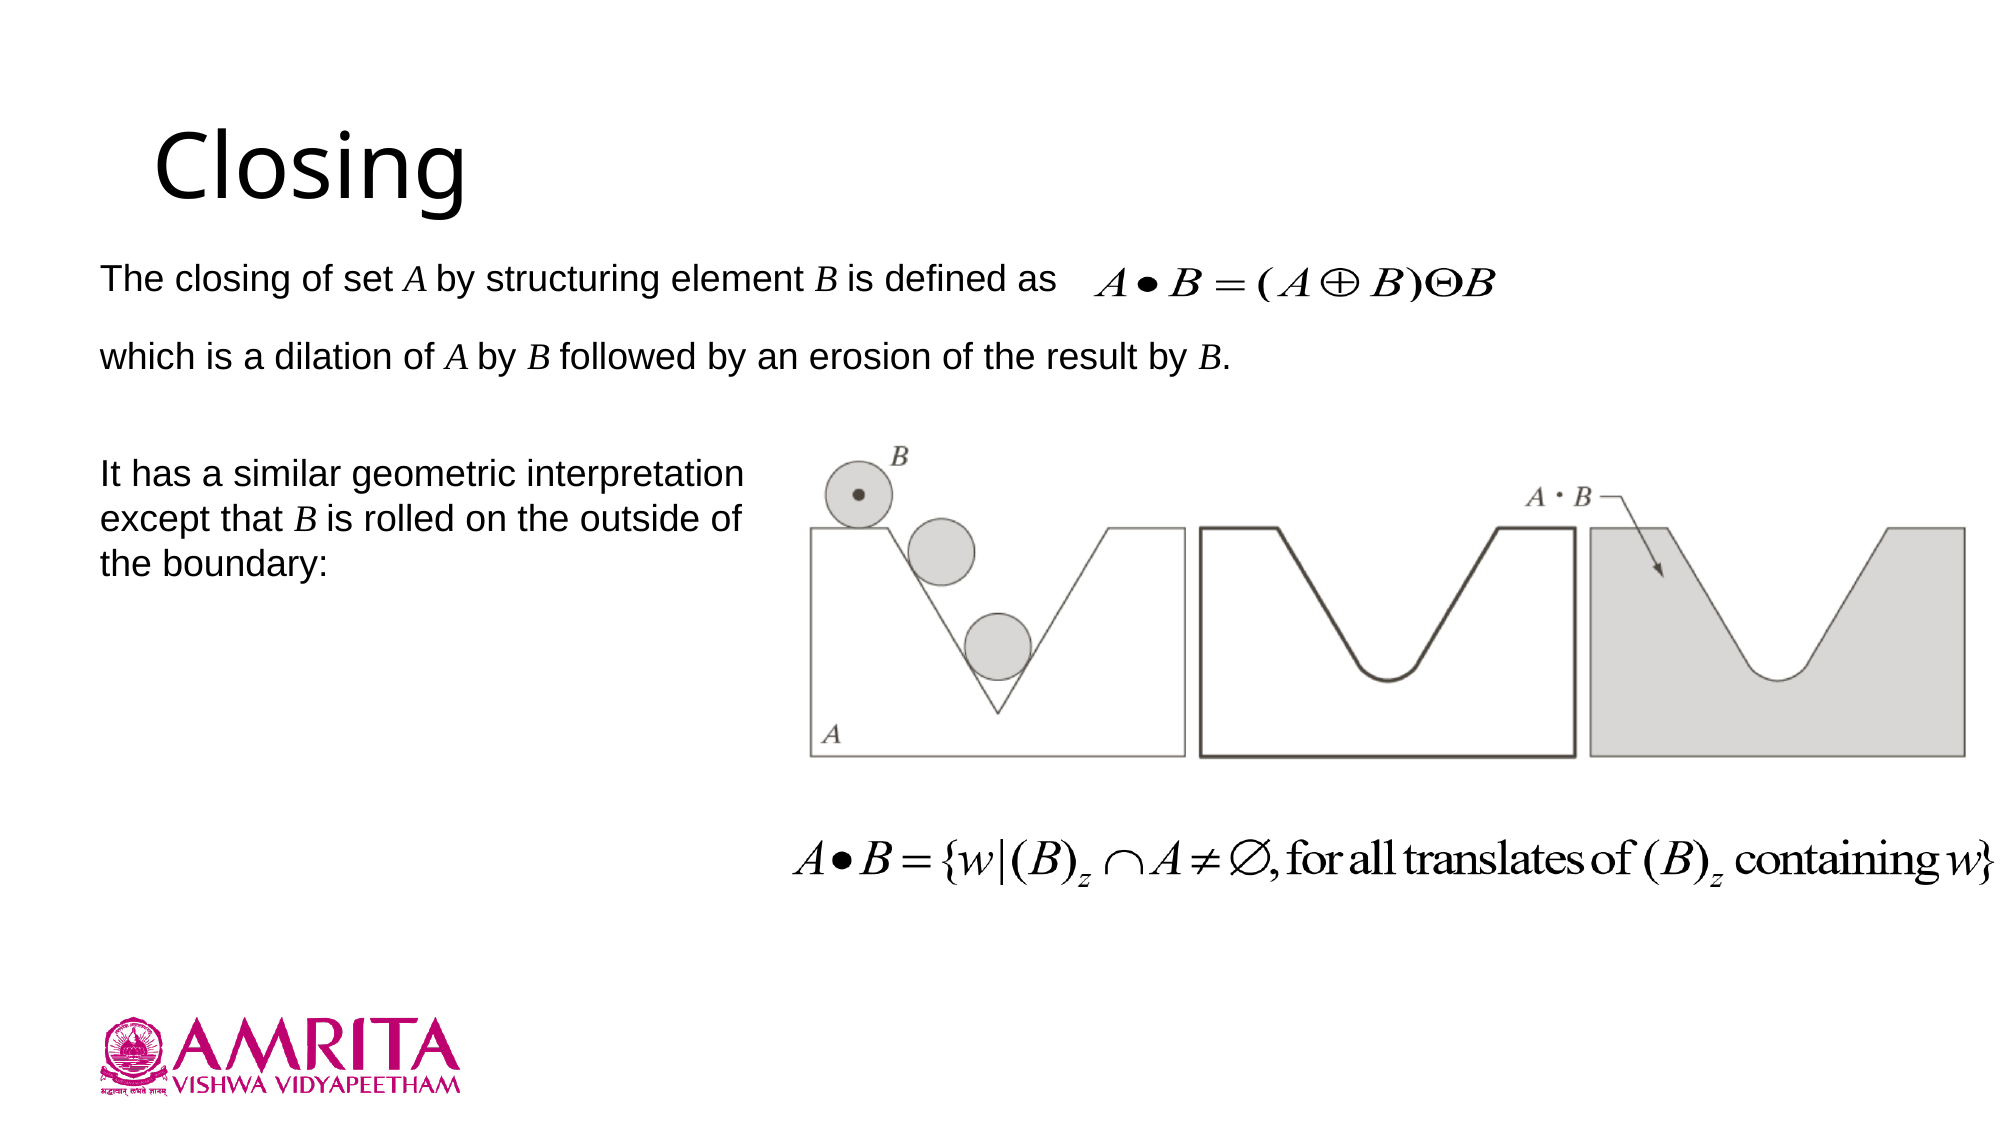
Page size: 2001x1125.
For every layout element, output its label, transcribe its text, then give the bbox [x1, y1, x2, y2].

title Closing [137, 59, 1863, 278]
text_box The closing of set A by structuring element B is defined as [85, 246, 1086, 307]
picture [748, 429, 2000, 904]
text_box which is a dilation of A by B followed by an erosion of the result by B. [85, 324, 1375, 385]
picture [96, 987, 464, 1125]
text_box It has a similar geometric interpretation except that B is rolled on the outside of the boundary: [85, 441, 748, 592]
picture [1085, 252, 1498, 302]
